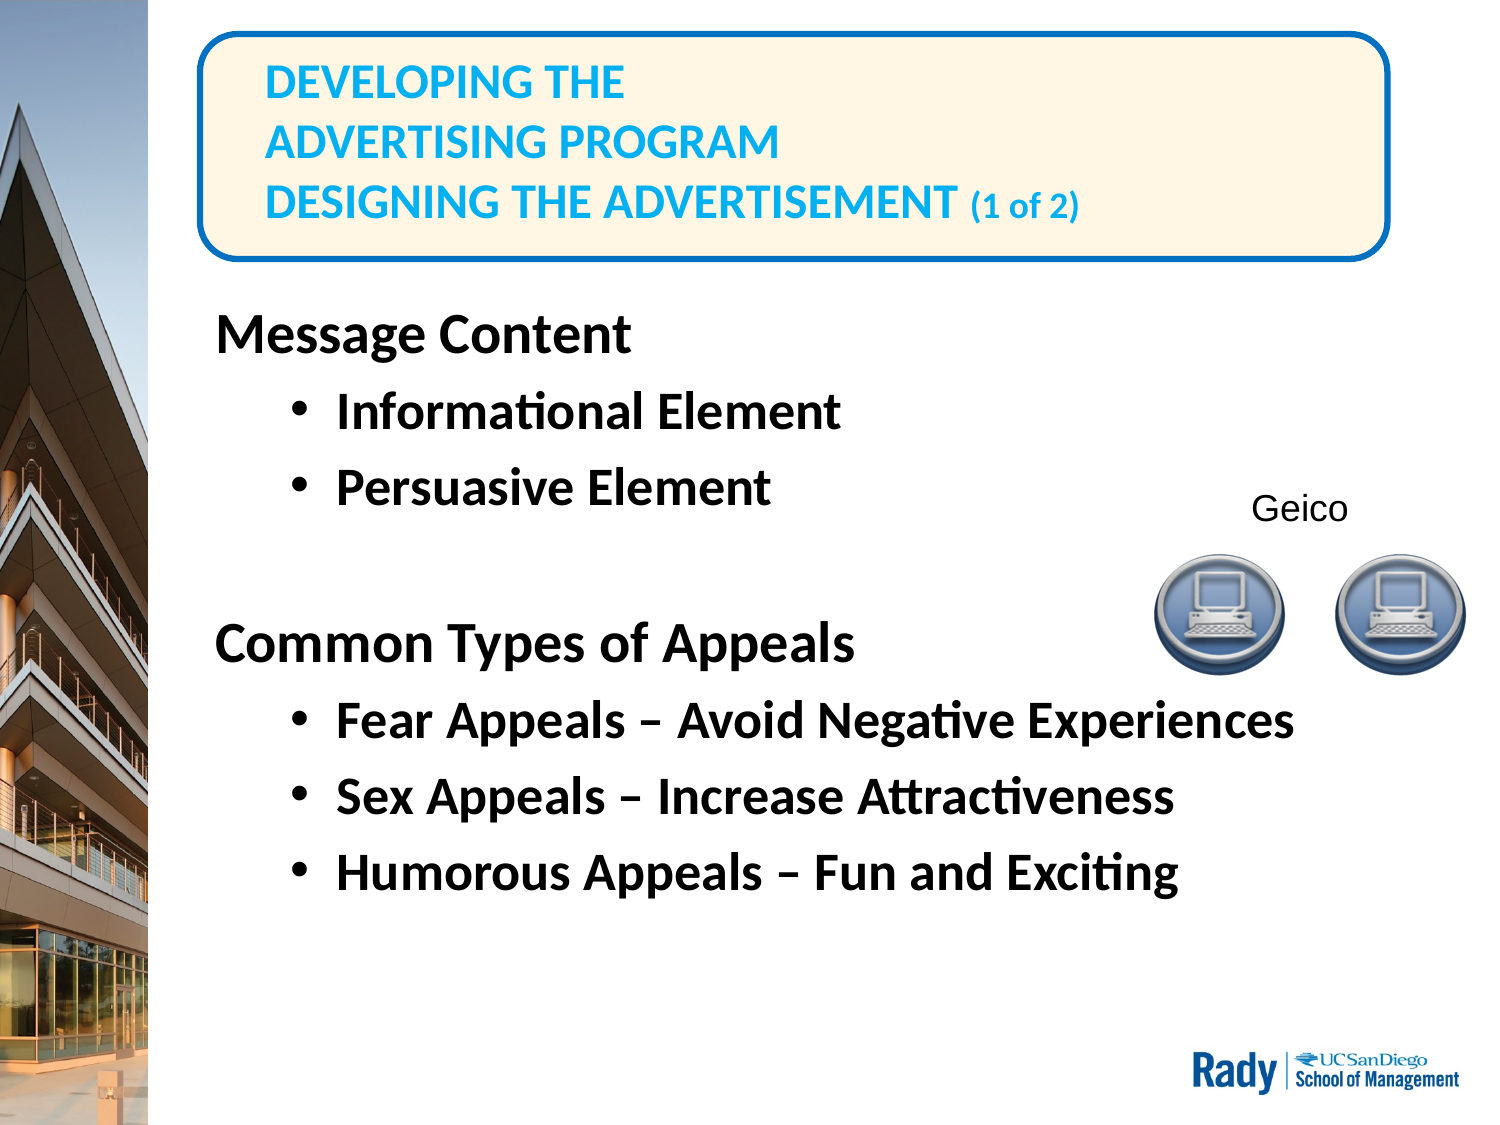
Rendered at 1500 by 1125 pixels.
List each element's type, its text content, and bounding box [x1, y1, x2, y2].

list Message Content Informational Element Persuasive Element Common Types of Appeals Fear Appeals – Avoid Negative Experiences Sex Appeals – Increase Attractiveness Humorous Appeals – Fun and Exciting [199, 287, 1438, 1031]
text_box [199, 34, 1386, 260]
text_box Geico [1236, 476, 1364, 537]
title DEVELOPING THE ADVERTISING PROGRAM DESIGNING THE ADVERTISEMENT (1 of 2) [249, 44, 1426, 233]
picture [1154, 551, 1287, 677]
picture [1335, 551, 1467, 677]
picture [1187, 1044, 1463, 1101]
picture [0, 0, 148, 1125]
